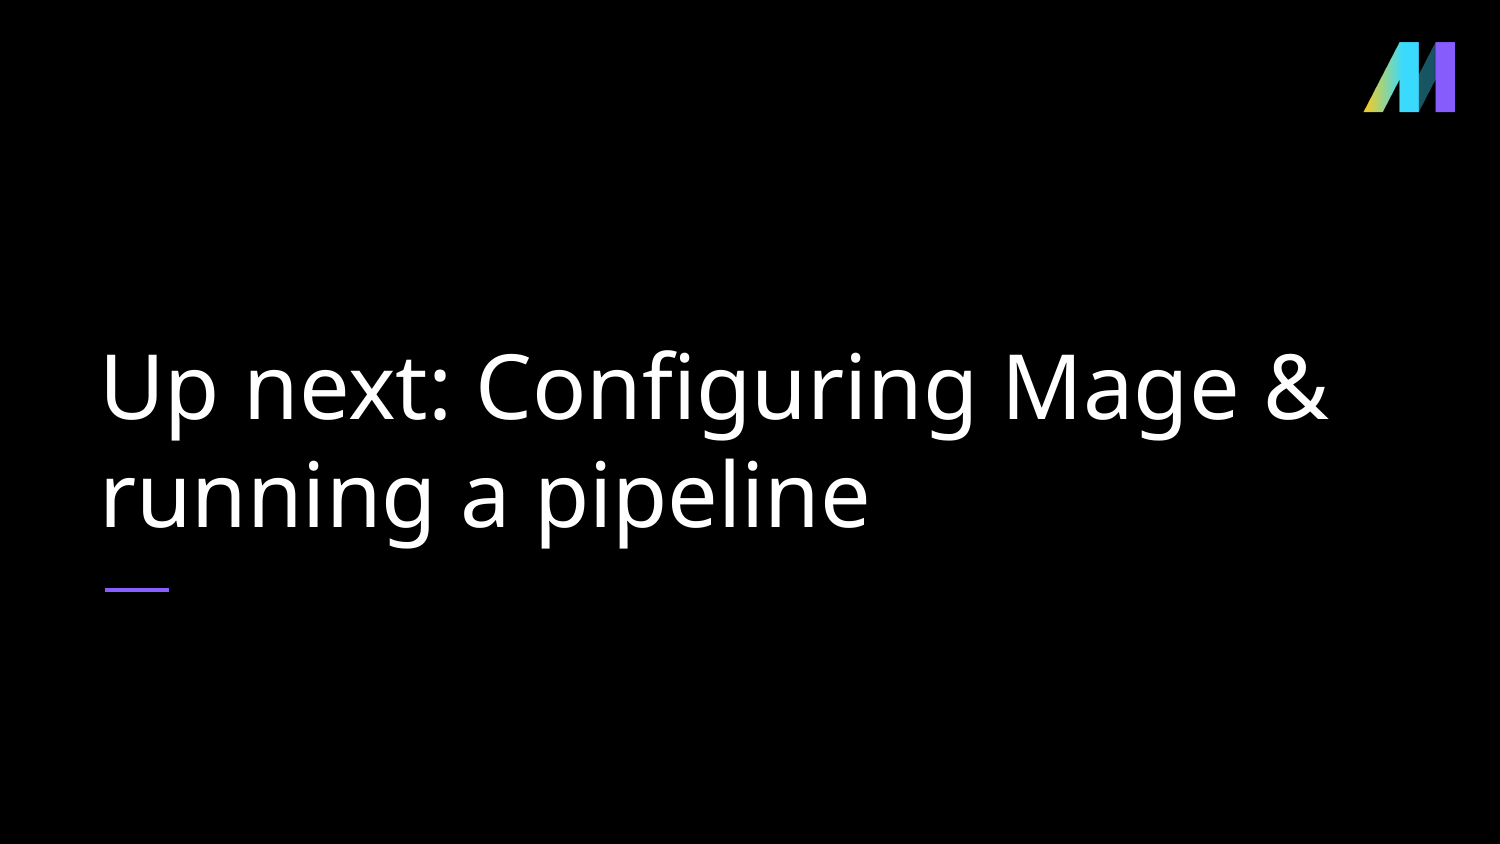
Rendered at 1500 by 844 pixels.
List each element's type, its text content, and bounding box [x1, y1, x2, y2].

title Up next: Configuring Mage & running a pipeline [84, 310, 1416, 561]
picture [1350, 14, 1475, 140]
